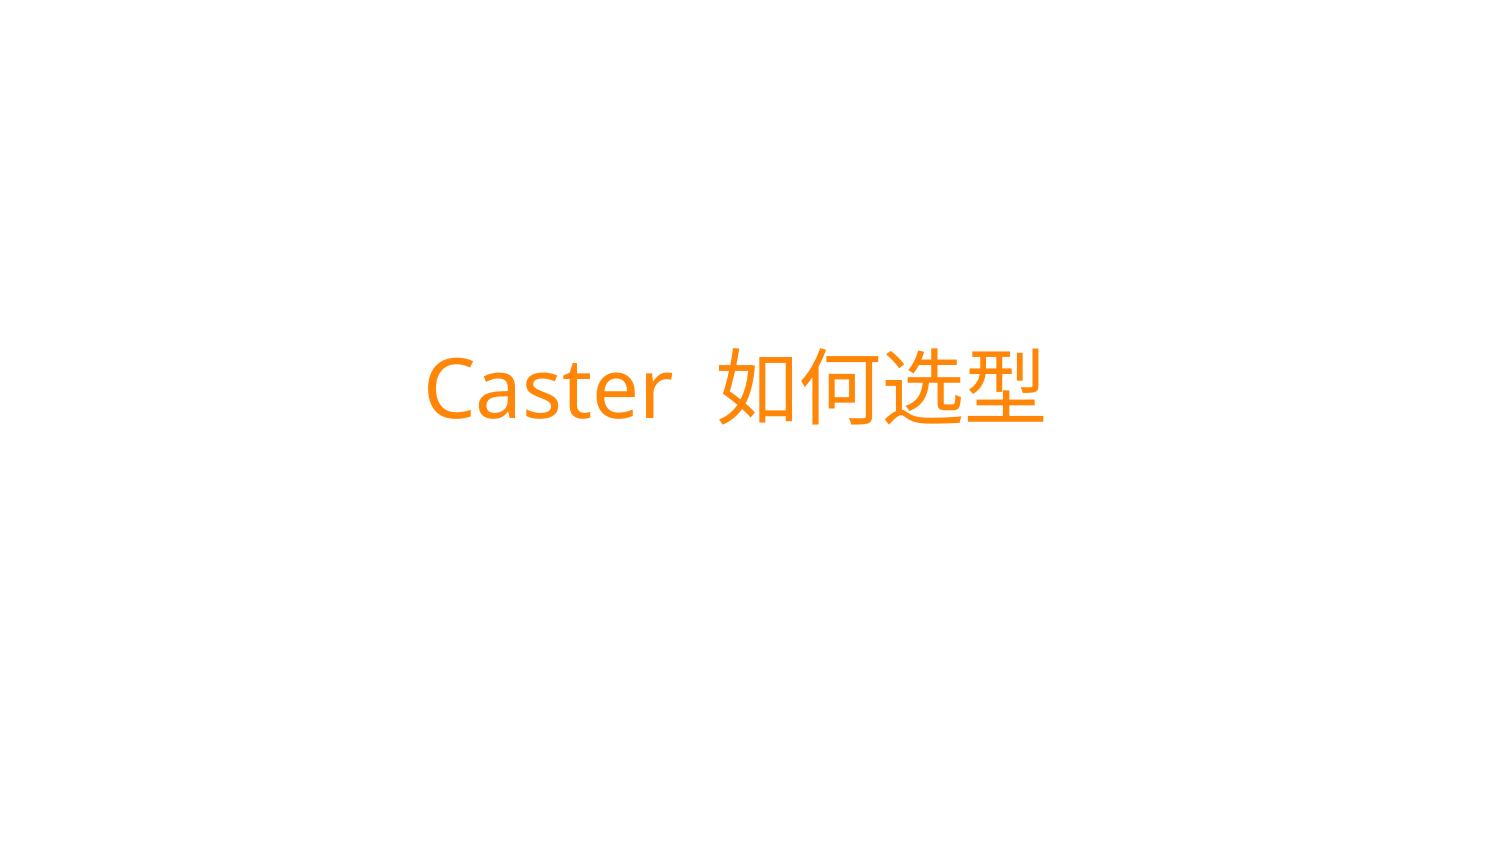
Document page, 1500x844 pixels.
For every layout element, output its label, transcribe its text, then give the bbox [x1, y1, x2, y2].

text_box Caster 如何选型 [408, 327, 1064, 443]
